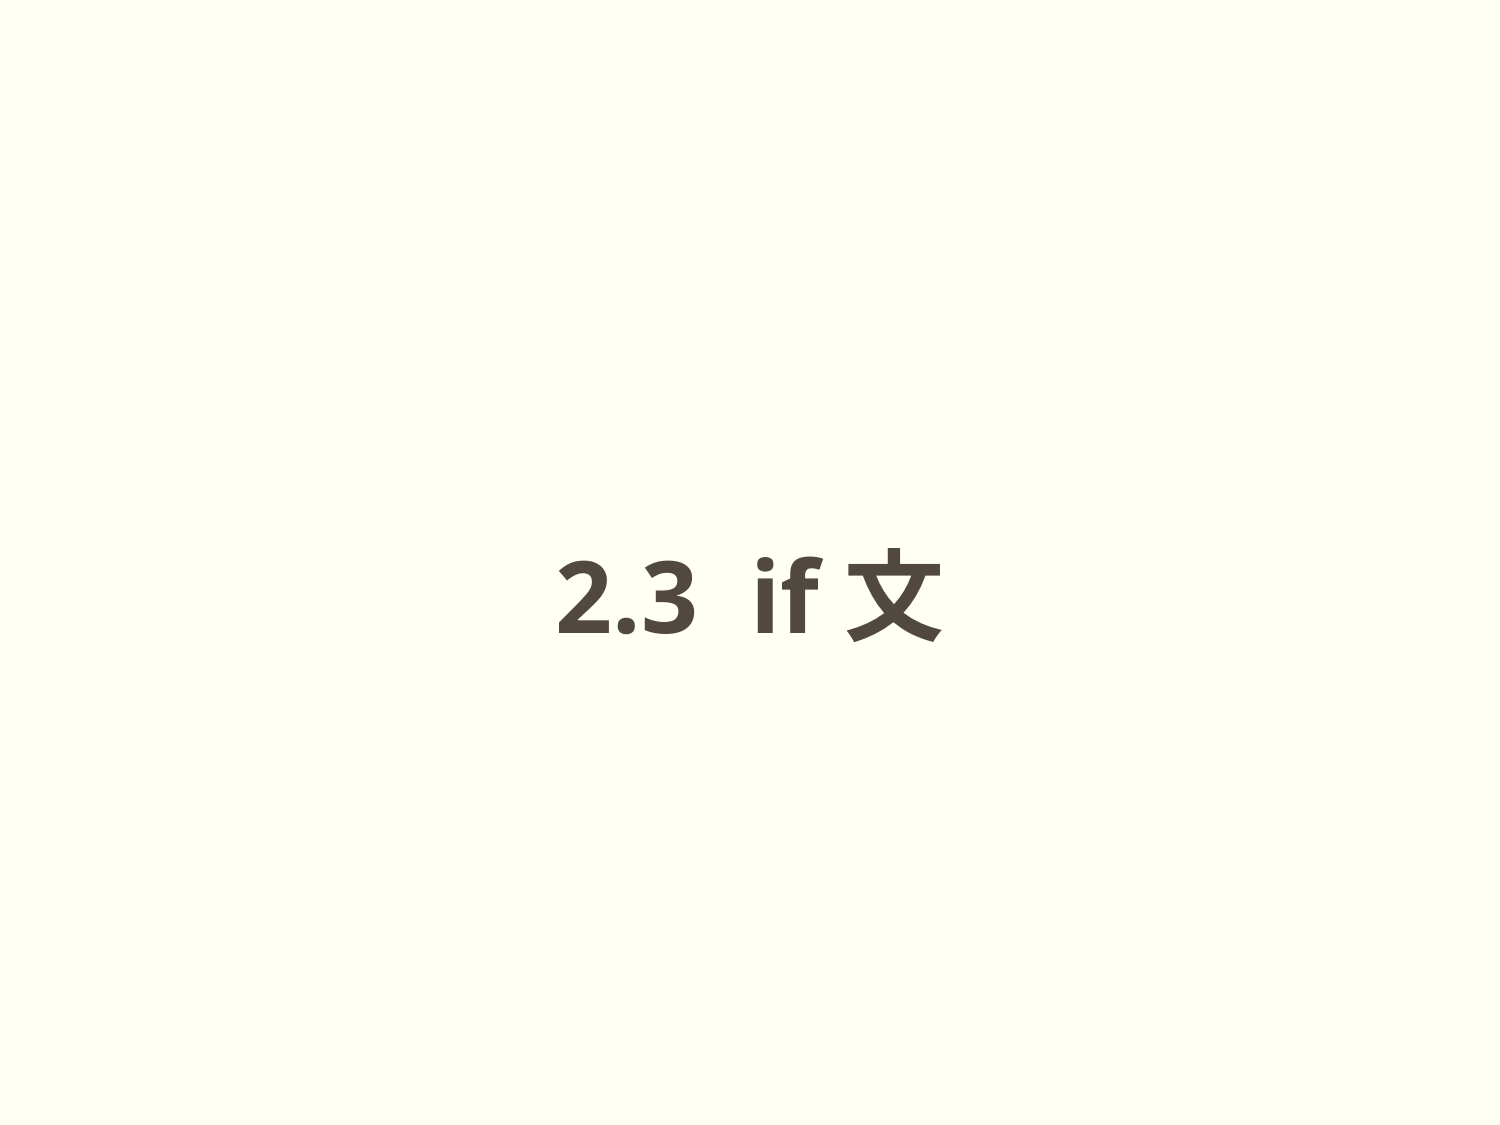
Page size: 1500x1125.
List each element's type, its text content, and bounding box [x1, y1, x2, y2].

text_box 2.3 if文 [68, 498, 1431, 663]
